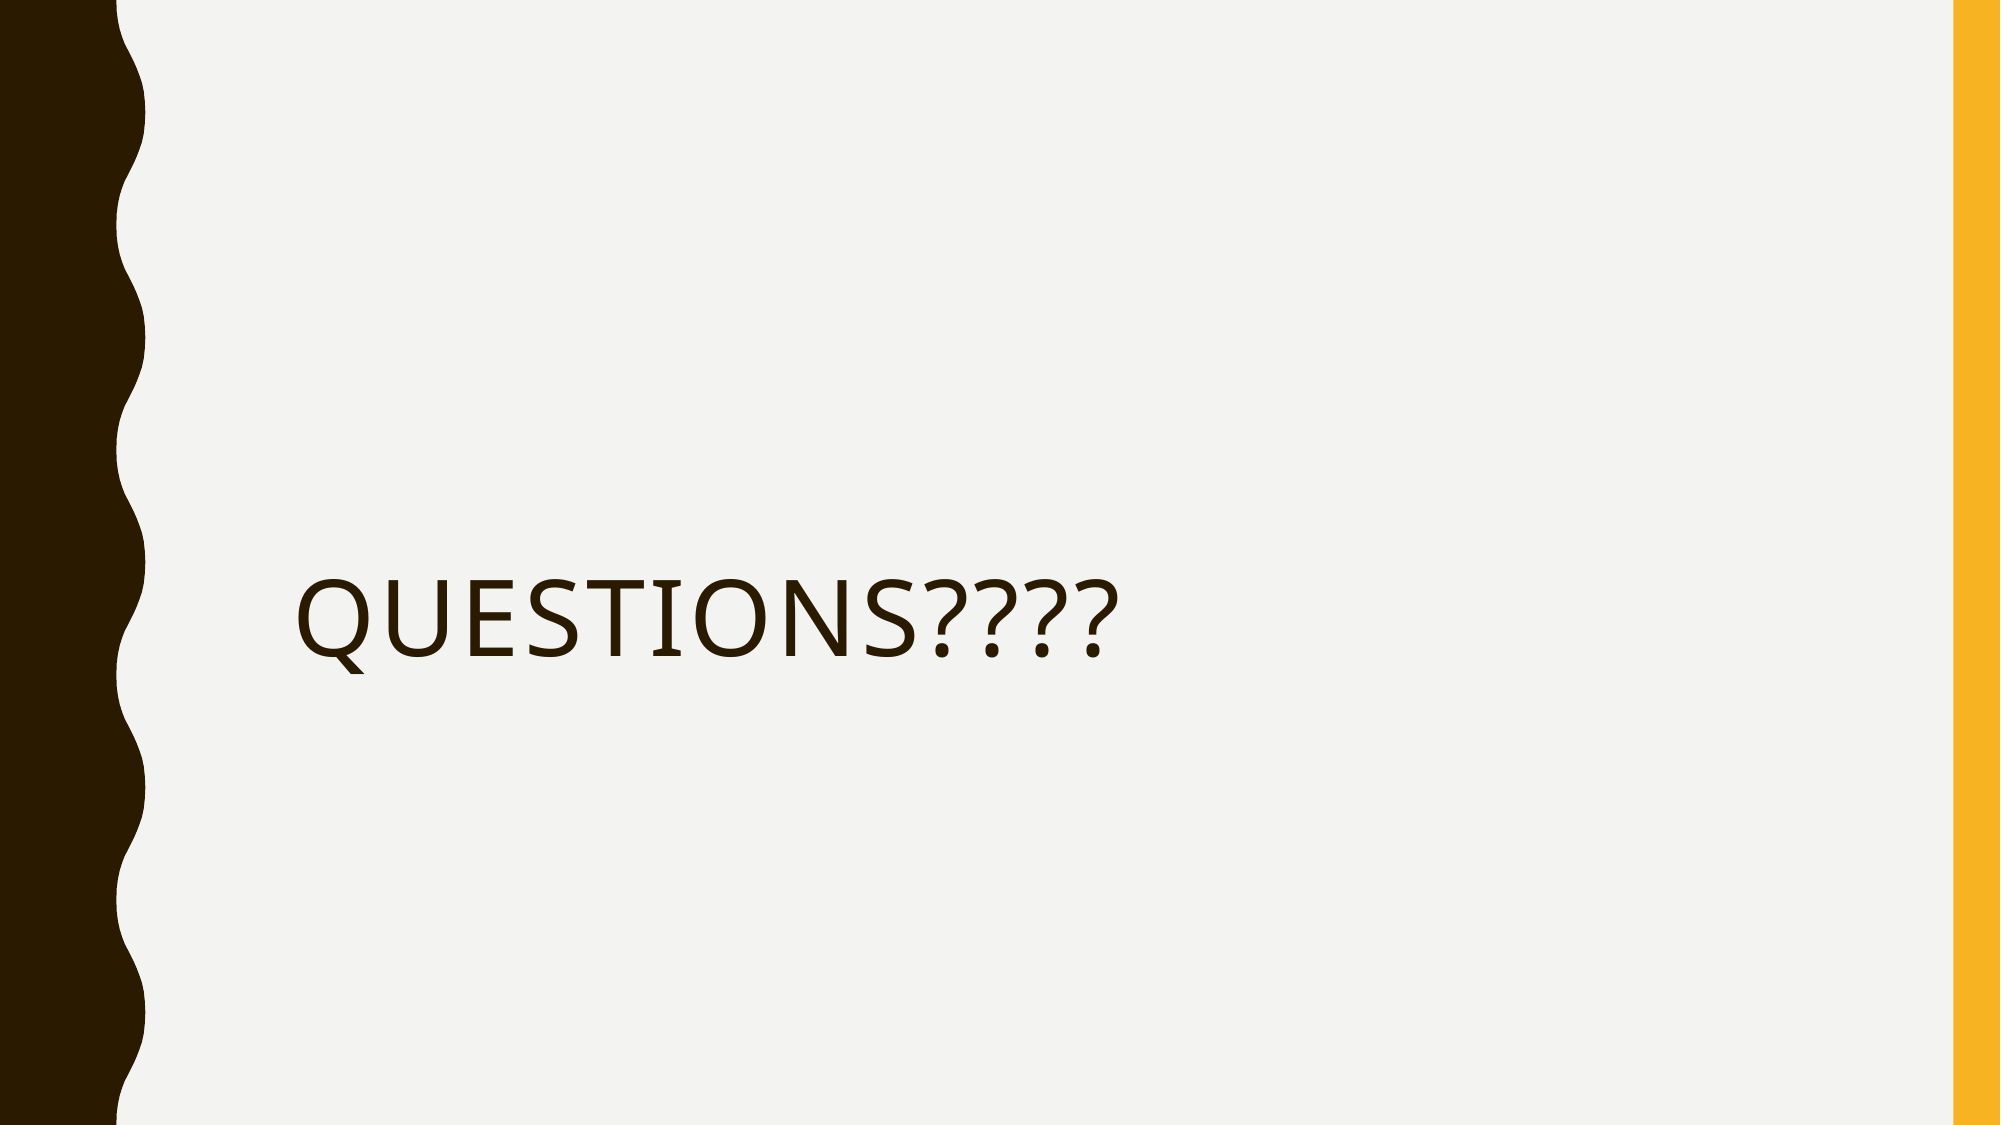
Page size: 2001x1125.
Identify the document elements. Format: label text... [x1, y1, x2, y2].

title Questions???? [277, 557, 1947, 802]
